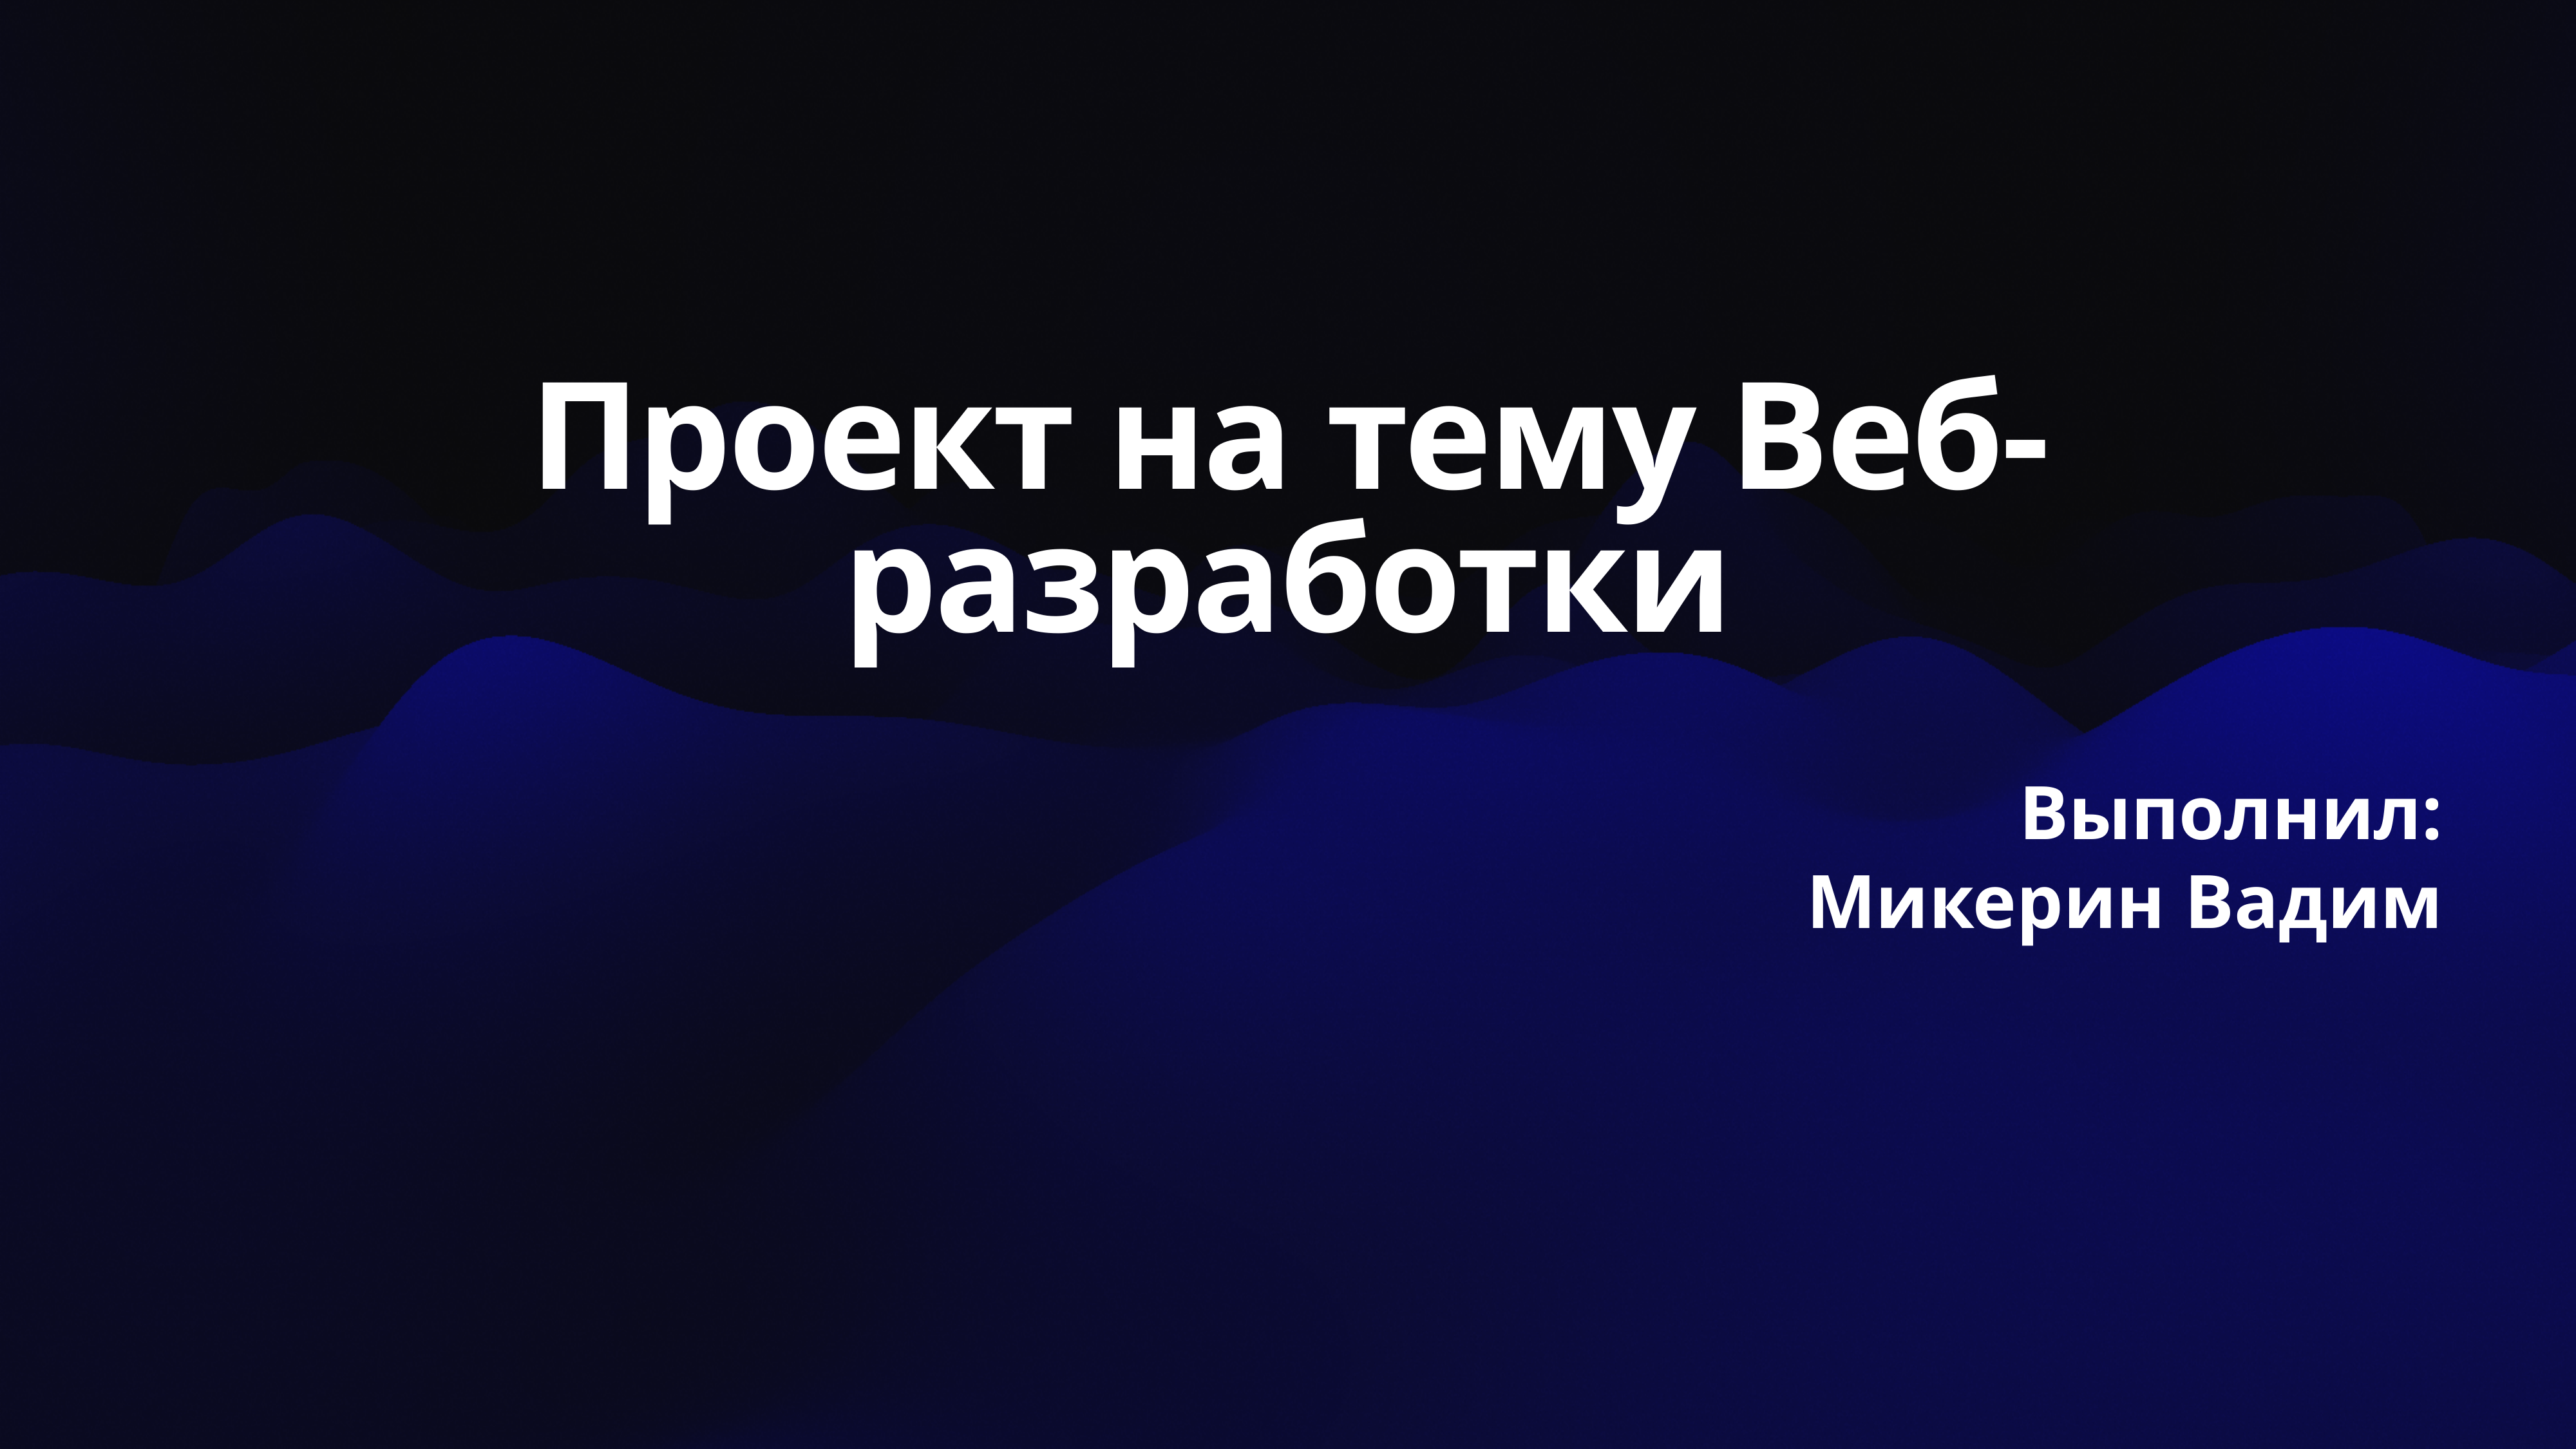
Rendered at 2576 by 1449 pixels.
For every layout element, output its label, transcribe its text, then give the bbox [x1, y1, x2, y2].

picture [0, 0, 2576, 1449]
subtitle Выполнил: Микерин Вадим [127, 760, 2449, 962]
title Проект на тему Веб-разработки [127, 271, 2449, 760]
